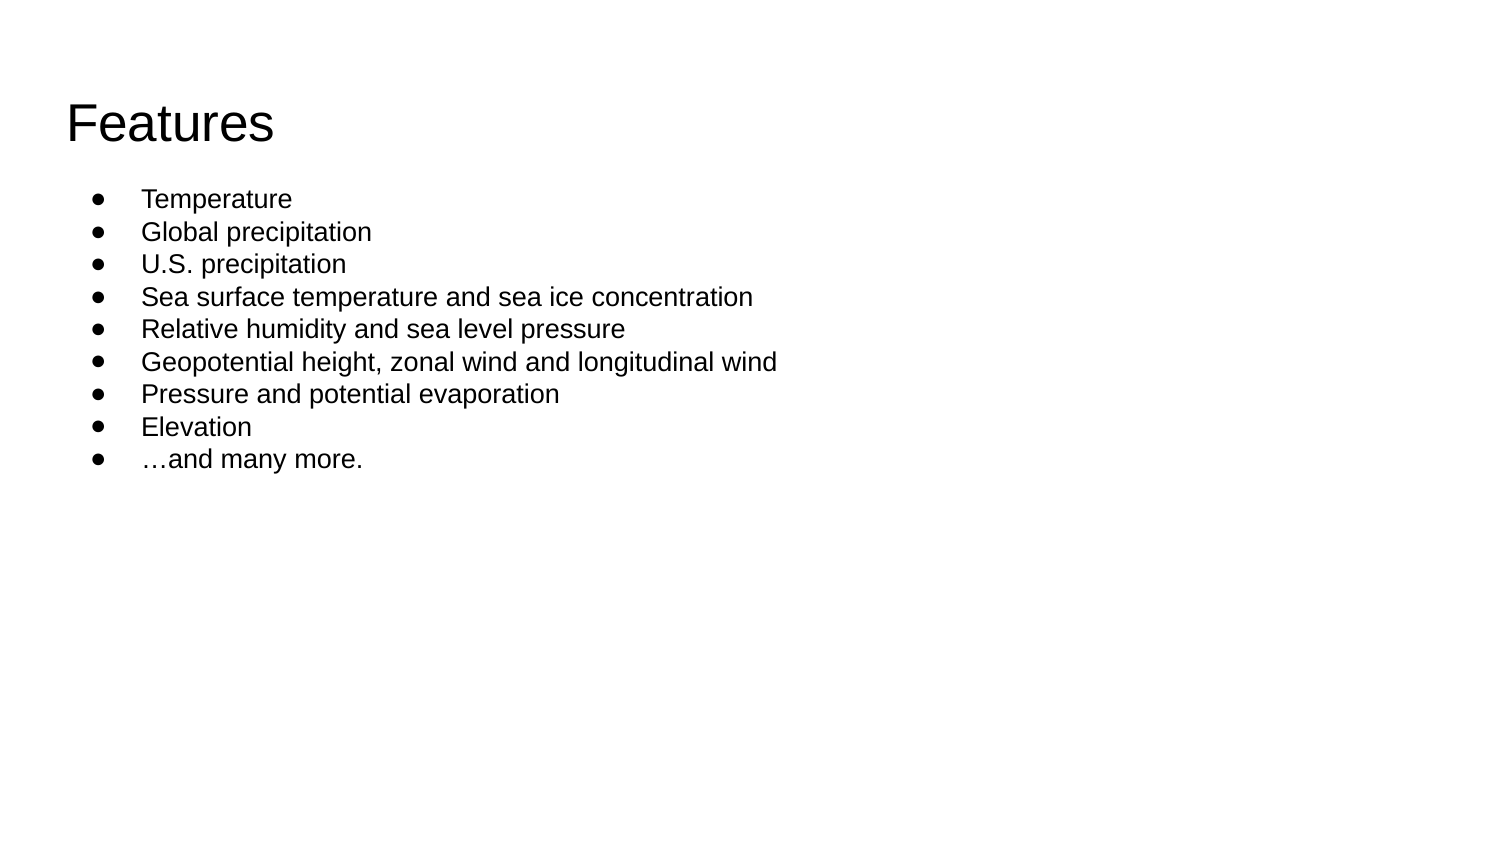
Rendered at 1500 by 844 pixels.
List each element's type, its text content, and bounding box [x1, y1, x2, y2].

title Features [51, 72, 1449, 166]
list Temperature Global precipitation U.S. precipitation Sea surface temperature and sea ice concentration Relative humidity and sea level pressure Geopotential height, zonal wind and longitudinal wind Pressure and potential evaporation Elevation …and many more. [51, 166, 1449, 750]
